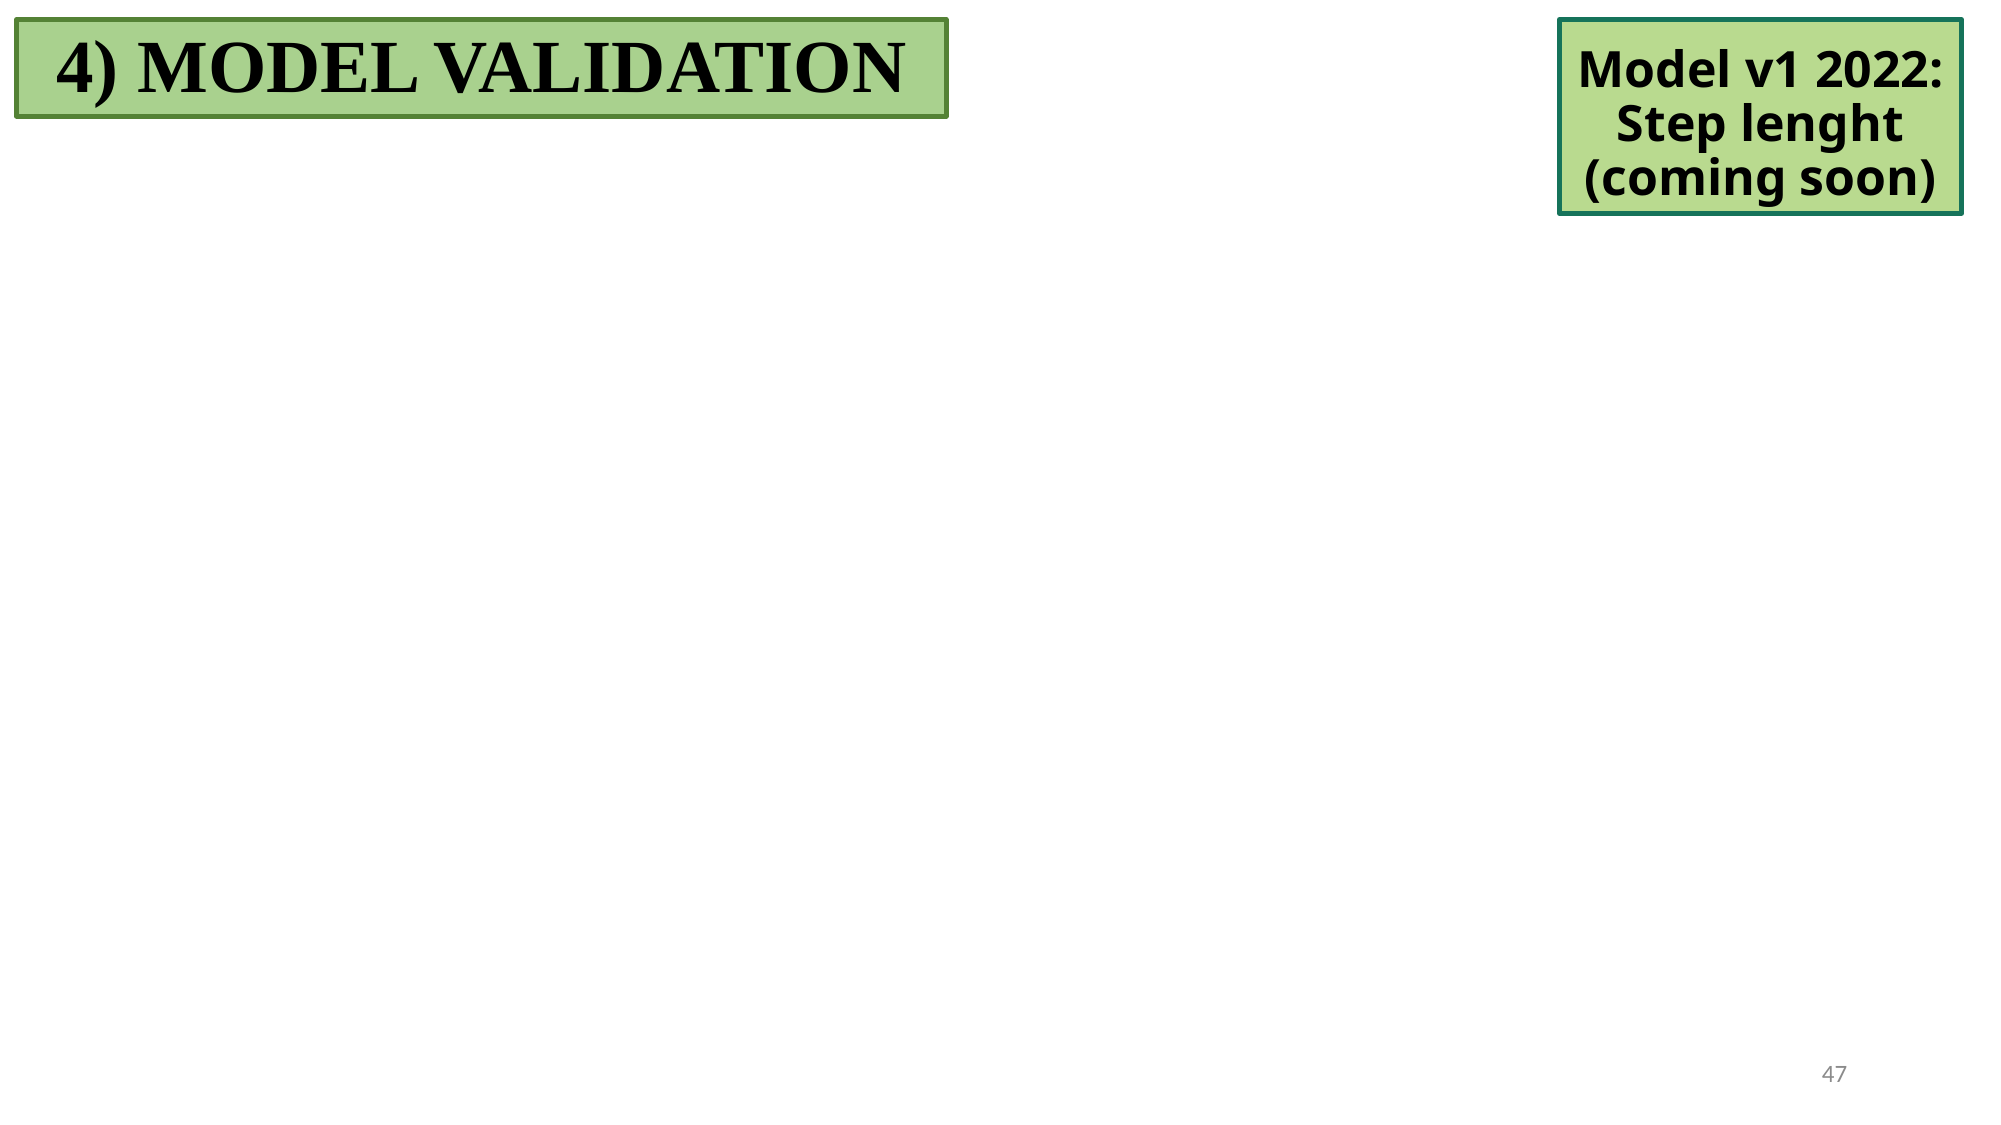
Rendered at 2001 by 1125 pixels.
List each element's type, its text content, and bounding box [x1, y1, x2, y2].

slide_number 47 [1412, 1042, 1863, 1103]
text_box Model v1 2022: Step lenght (coming soon) [1559, 19, 1962, 214]
text_box 4) MODEL VALIDATION [16, 19, 947, 117]
